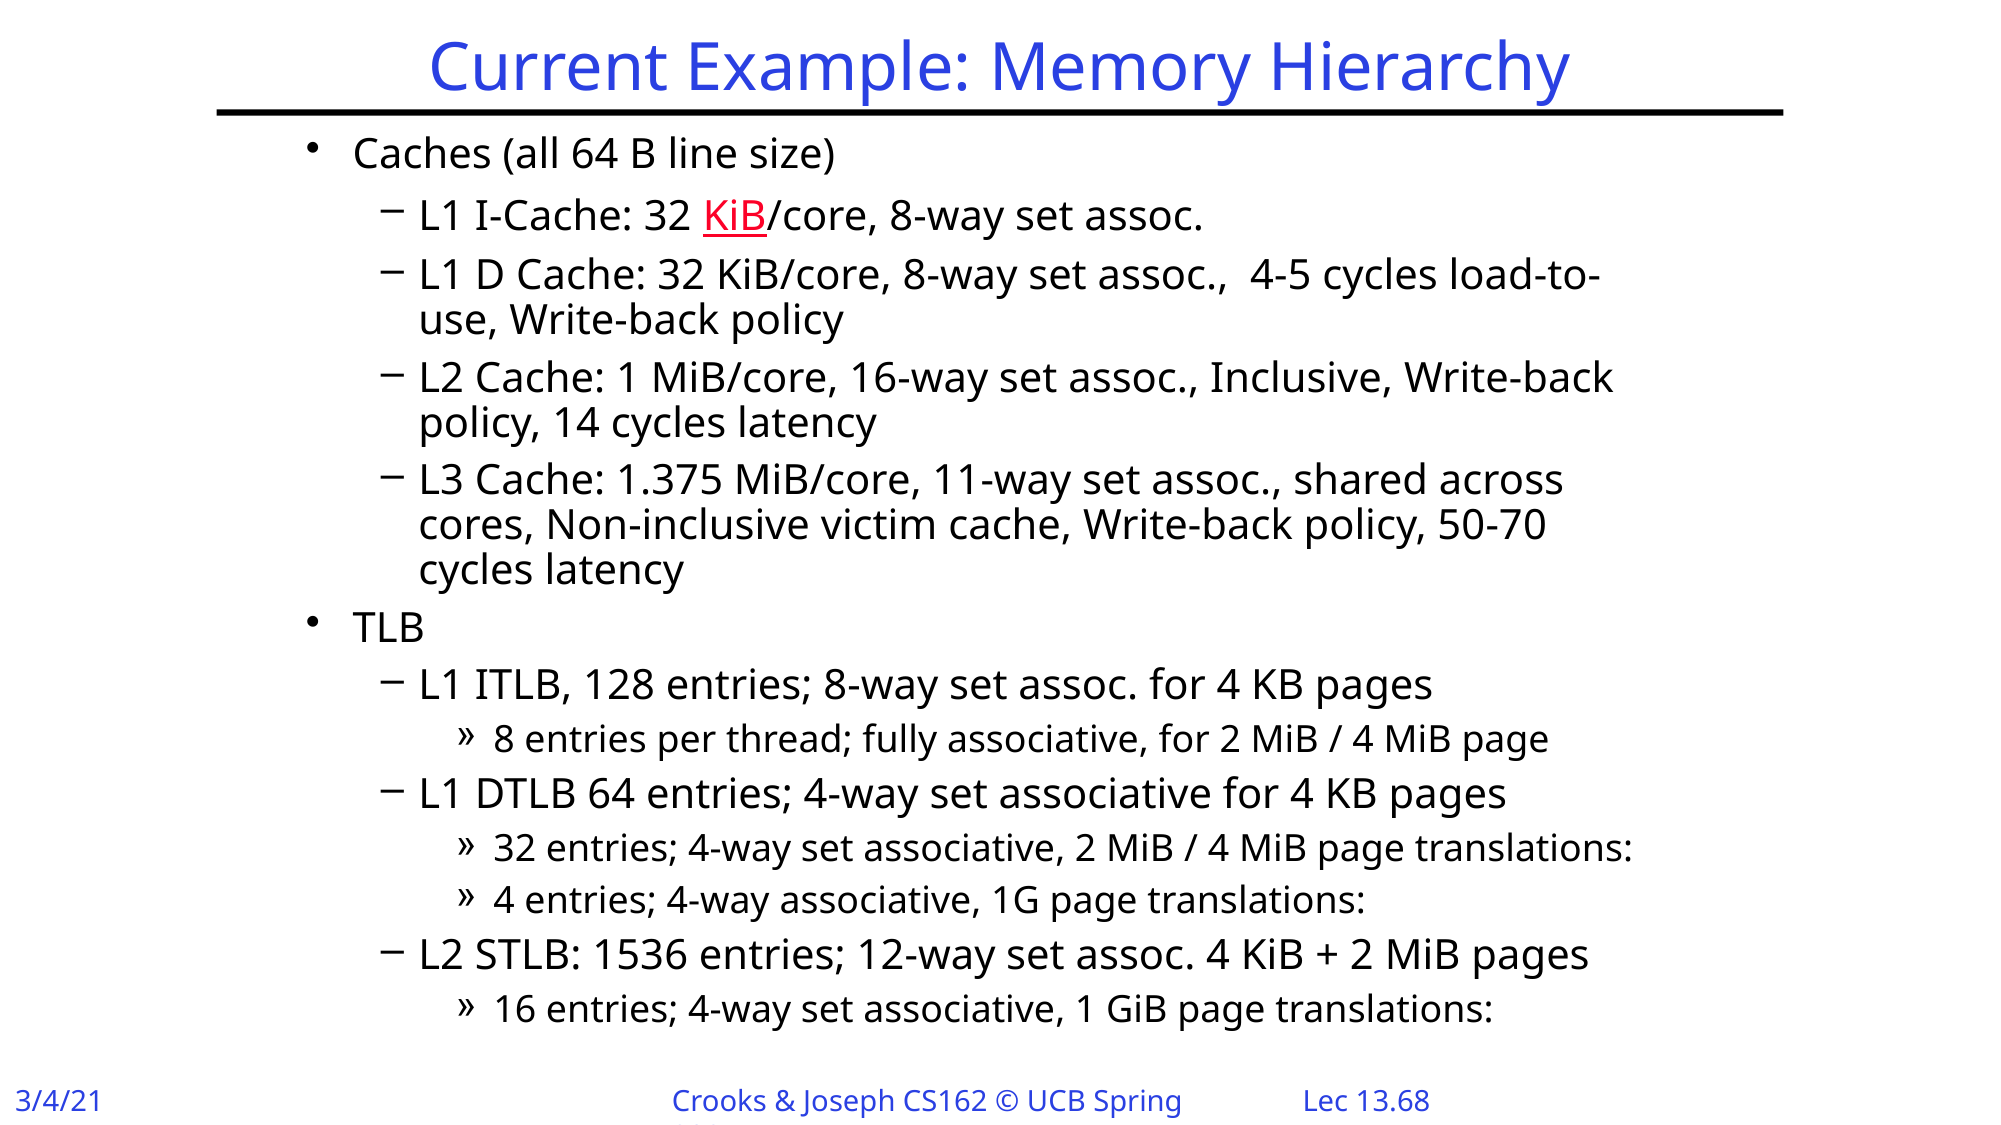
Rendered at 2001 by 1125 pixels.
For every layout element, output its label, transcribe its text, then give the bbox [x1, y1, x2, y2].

title Current Example: Memory Hierarchy [216, 24, 1784, 113]
list Caches (all 64 B line size) L1 I-Cache: 32 KiB/core, 8-way set assoc. L1 D Cache: 32 KiB/core, 8-way set assoc., 4-5 cycles load-to-use, Write-back policy L2 Cache: 1 MiB/core, 16-way set assoc., Inclusive, Write-back policy, 14 cycles latency L3 Cache: 1.375 MiB/core, 11-way set assoc., shared across cores, Non-inclusive victim cache, Write-back policy, 50-70 cycles latency TLB L1 ITLB, 128 entries; 8-way set assoc. for 4 KB pages 8 entries per thread; fully associative, for 2 MiB / 4 MiB page L1 DTLB 64 entries; 4-way set associative for 4 KB pages 32 entries; 4-way set associative, 2 MiB / 4 MiB page translations: 4 entries; 4-way associative, 1G page translations: L2 STLB: 1536 entries; 12-way set assoc. 4 KiB + 2 MiB pages 16 entries; 4-way set associative, 1 GiB page translations: [290, 125, 1688, 963]
